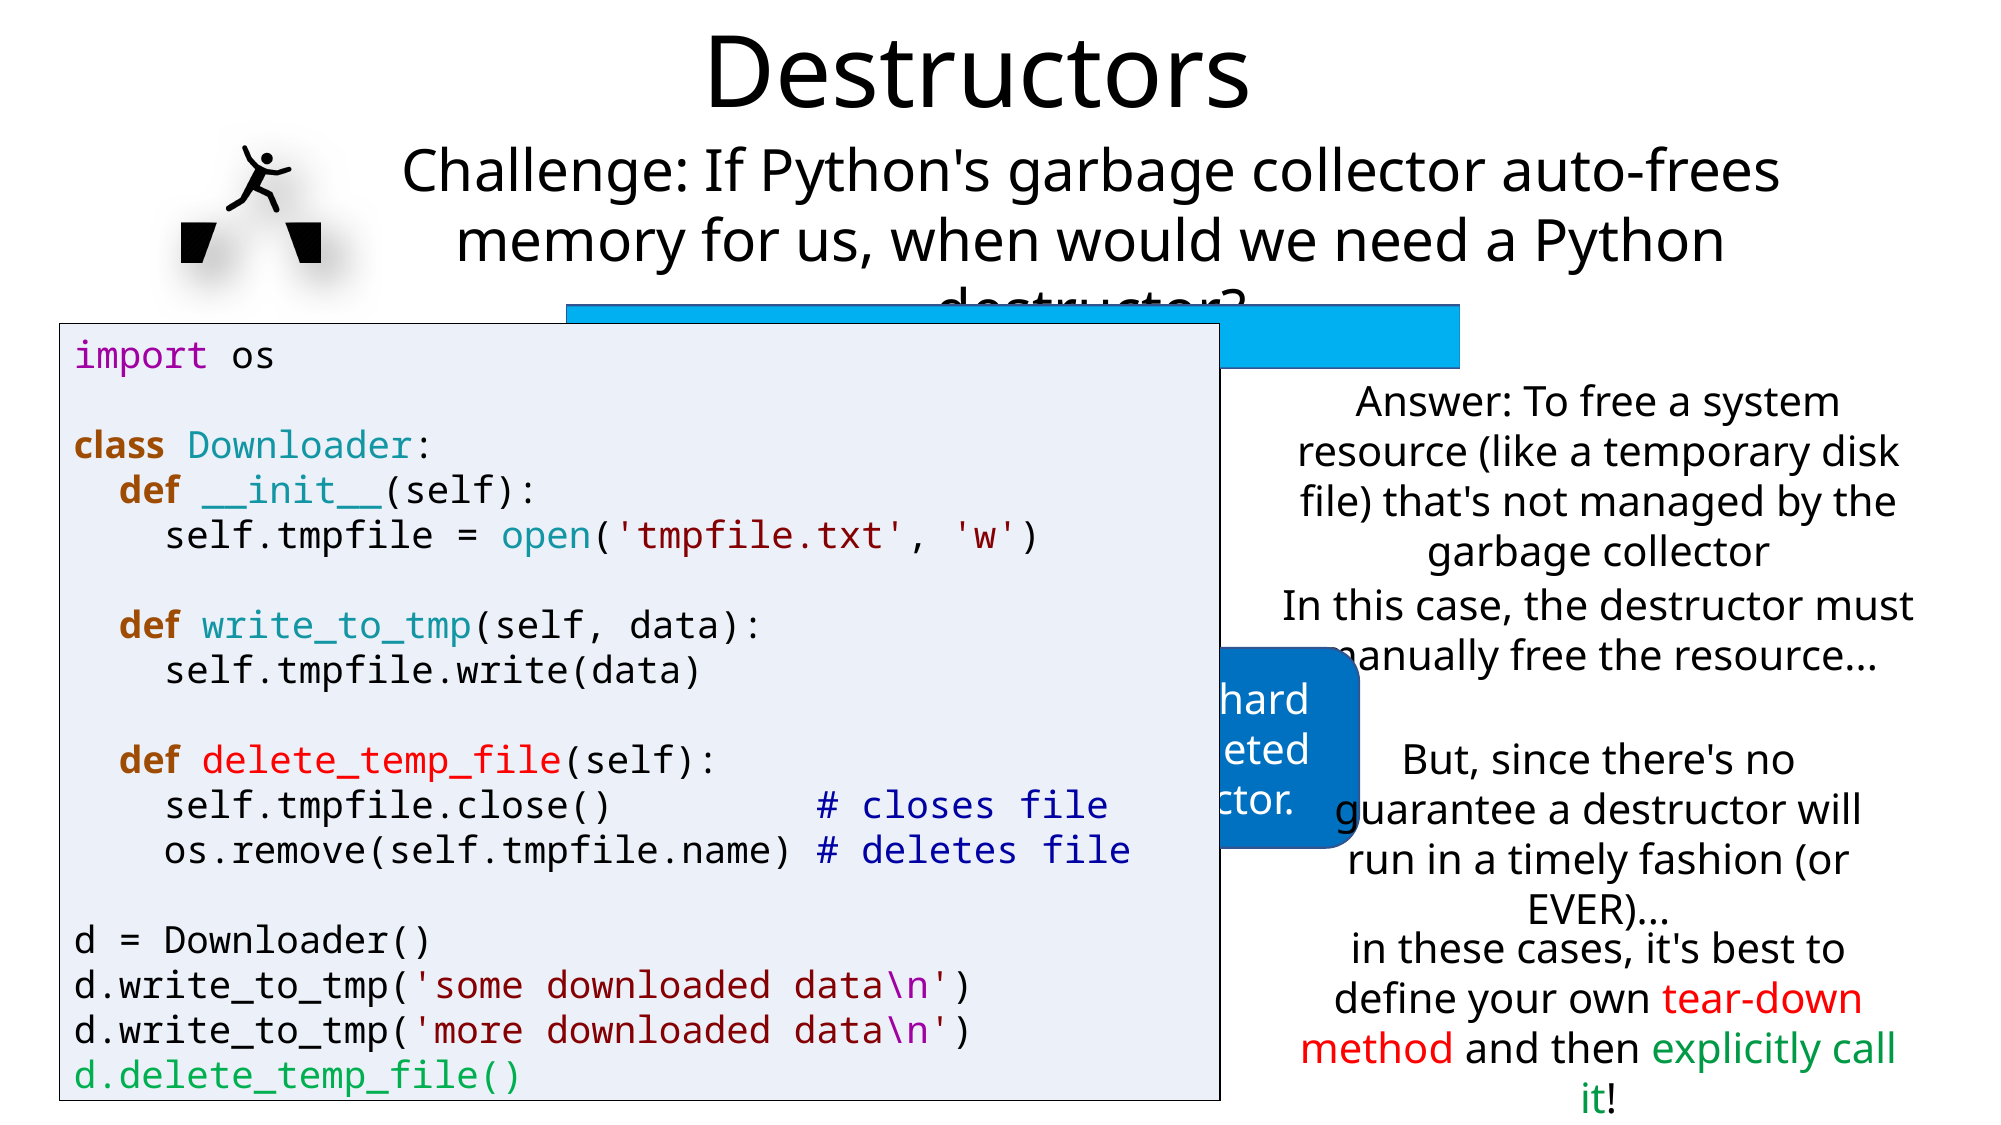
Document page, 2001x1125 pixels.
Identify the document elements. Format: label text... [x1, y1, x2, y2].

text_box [59, 323, 1220, 1101]
text_box Answer: To free a system resource (like a temporary disk file) that's not managed by the garbage collector [1266, 367, 1931, 571]
text_box In this case, the destructor must manually free the resource... [1248, 571, 1949, 687]
text_box [566, 305, 1461, 368]
text_box in these cases, it's best to define your own tear-down method and then explicitly call it! [1279, 914, 1917, 1125]
text_box Destructors [41, 0, 1914, 135]
text_box But, since there's no guarantee a destructor will run in a timely fashion (or EVER)... [1312, 725, 1885, 940]
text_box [181, 123, 1845, 283]
text_box Files created on your hard drive are not auto-deleted by the garbage collector. [1220, 646, 1361, 849]
